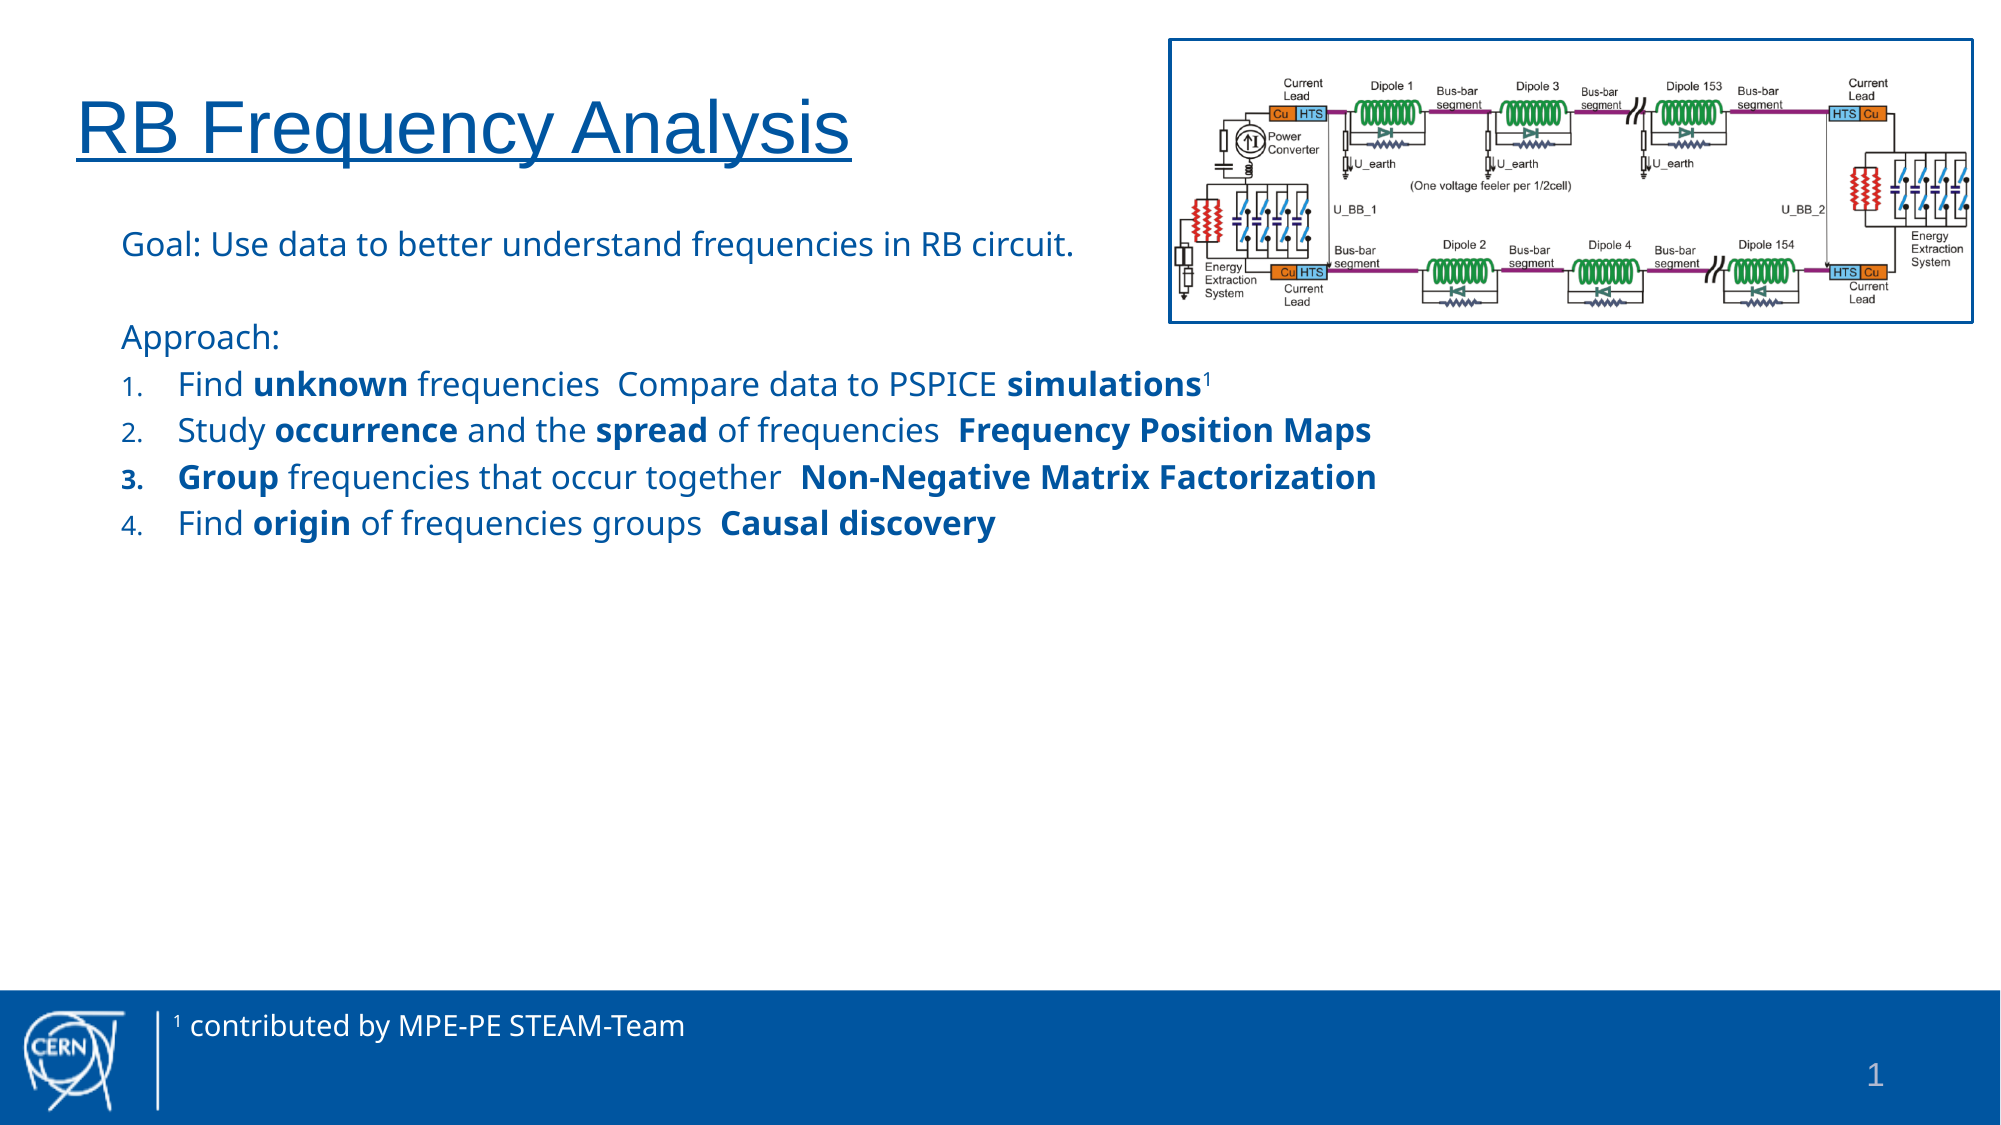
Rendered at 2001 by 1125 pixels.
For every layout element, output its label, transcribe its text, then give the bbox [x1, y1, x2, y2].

title RB Frequency Analysis [68, 46, 1160, 201]
picture [1171, 41, 1972, 322]
slide_number 1 [1790, 1042, 1900, 1103]
text_box 1 contributed by MPE-PE STEAM-Team [150, 999, 1180, 1050]
